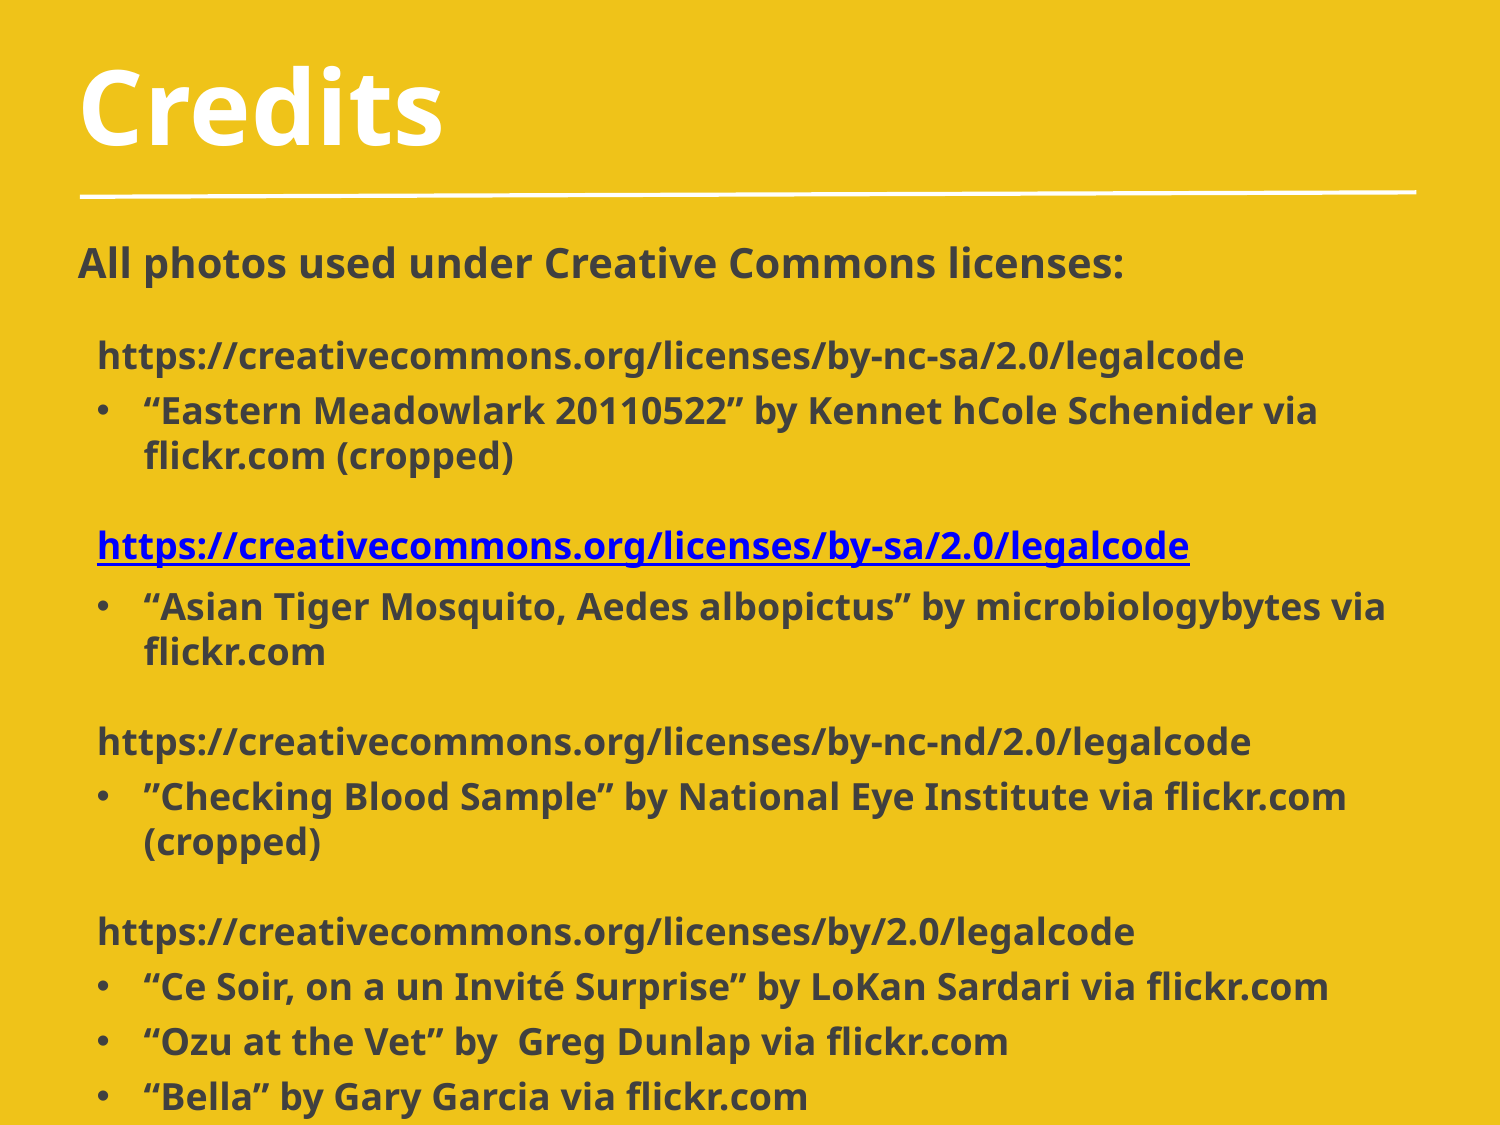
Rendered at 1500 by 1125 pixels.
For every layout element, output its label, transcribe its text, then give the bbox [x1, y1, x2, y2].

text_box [79, 192, 1417, 197]
text_box Credits [62, 10, 1443, 197]
subtitle All photos used under Creative Commons licenses: https://creativecommons.org/licenses/by-nc-sa/2.0/legalcode “Eastern Meadowlark 20110522” by Kennet hCole Schenider via flickr.com (cropped) https://creativecommons.org/licenses/by-sa/2.0/legalcode “Asian Tiger Mosquito, Aedes albopictus” by microbiologybytes via flickr.com https://creativecommons.org/licenses/by-nc-nd/2.0/legalcode ”Checking Blood Sample” by National Eye Institute via flickr.com (cropped) https://creativecommons.org/licenses/by/2.0/legalcode “Ce Soir, on a un Invité Surprise” by LoKan Sardari via flickr.com “Ozu at the Vet” by Greg Dunlap via flickr.com “Bella” by Gary Garcia via flickr.com [63, 229, 1417, 1089]
